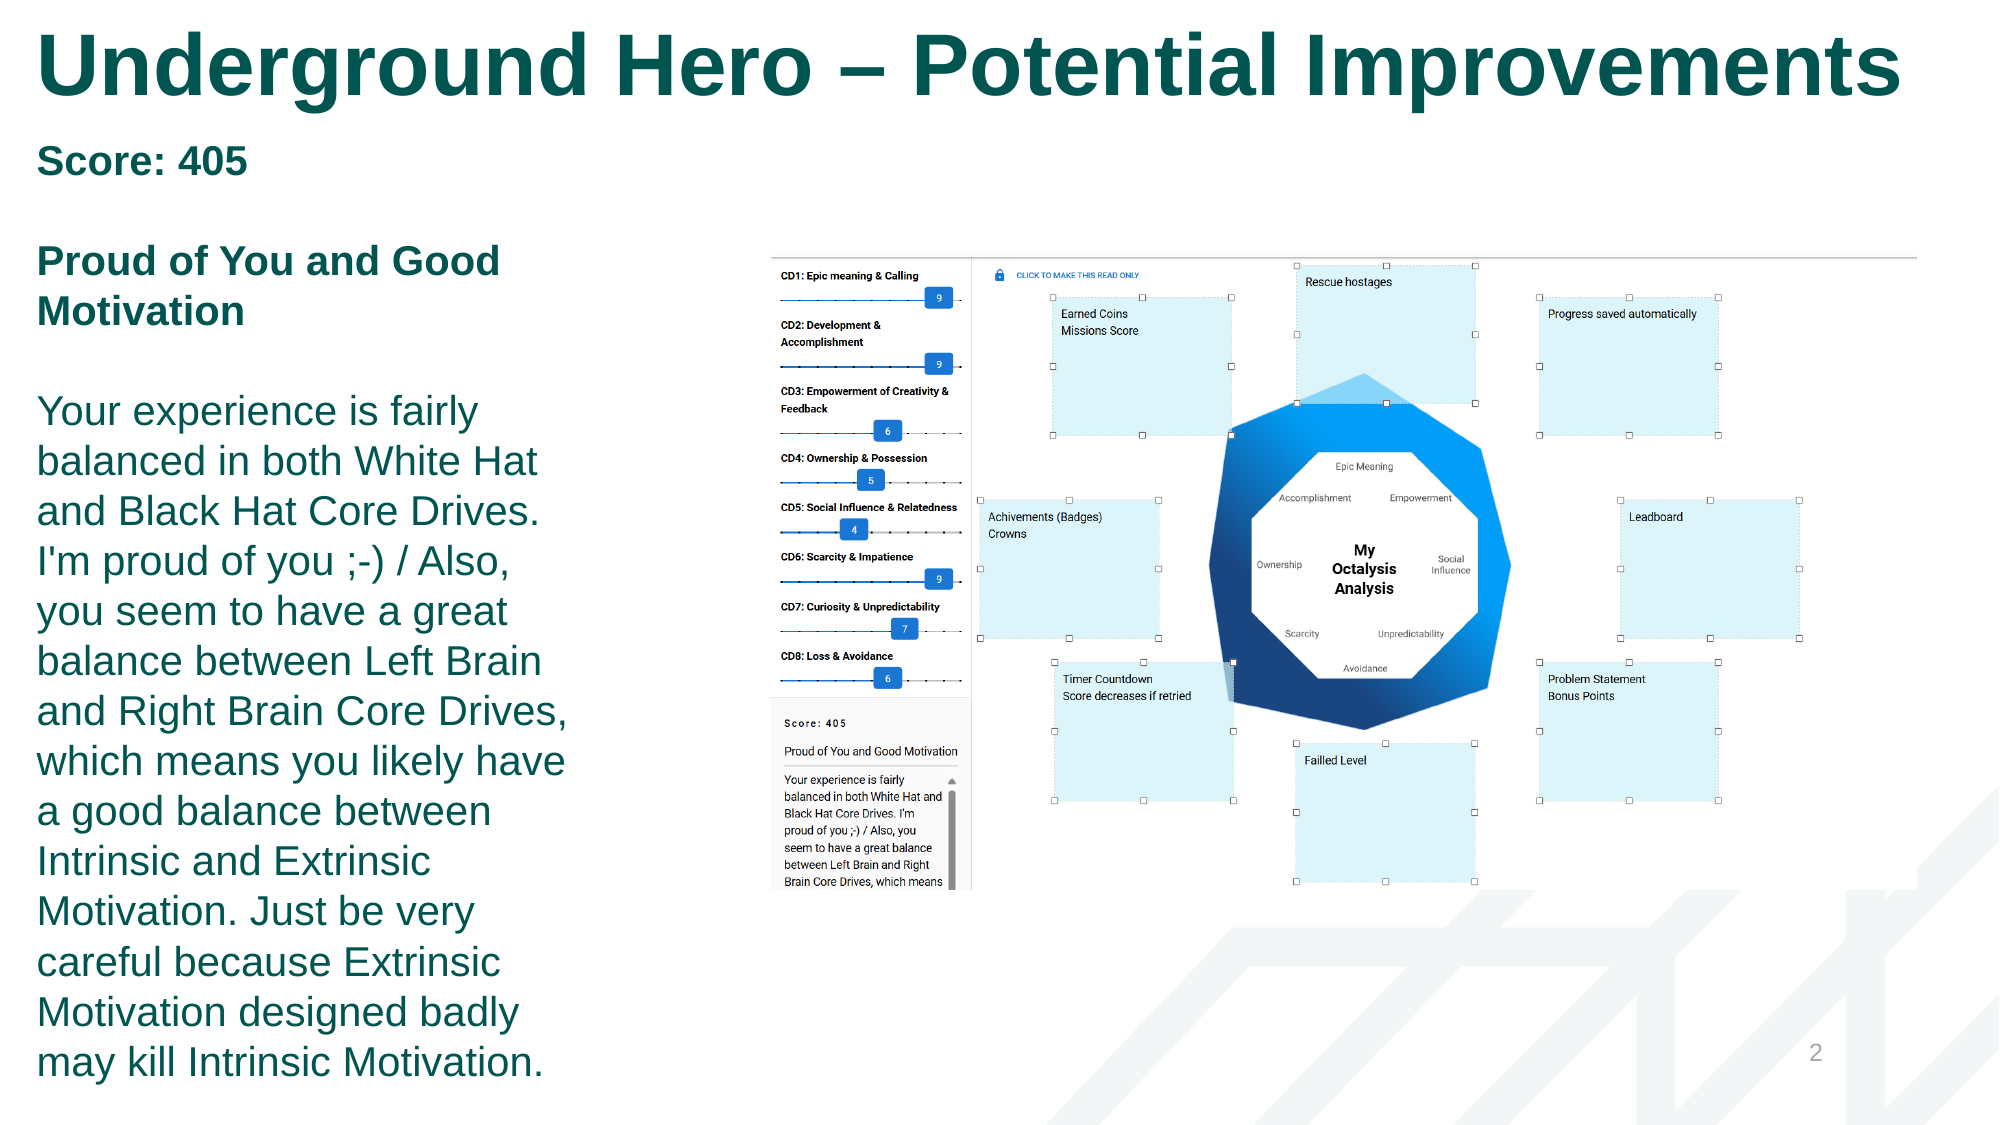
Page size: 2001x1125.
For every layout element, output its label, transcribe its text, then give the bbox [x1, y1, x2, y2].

picture [0, 0, 2000, 1125]
text_box Underground Hero – Potential Improvements [21, 0, 2000, 127]
text_box Score: 405 Proud of You and Good Motivation Your experience is fairly balanced in both White Hat and Black Hat Core Drives. I'm proud of you ;-) / Also, you seem to have a great balance between Left Brain and Right Brain Core Drives, which means you likely have a good balance between Intrinsic and Extrinsic Motivation. Just be very careful because Extrinsic Motivation designed badly may kill Intrinsic Motivation. [21, 126, 603, 253]
